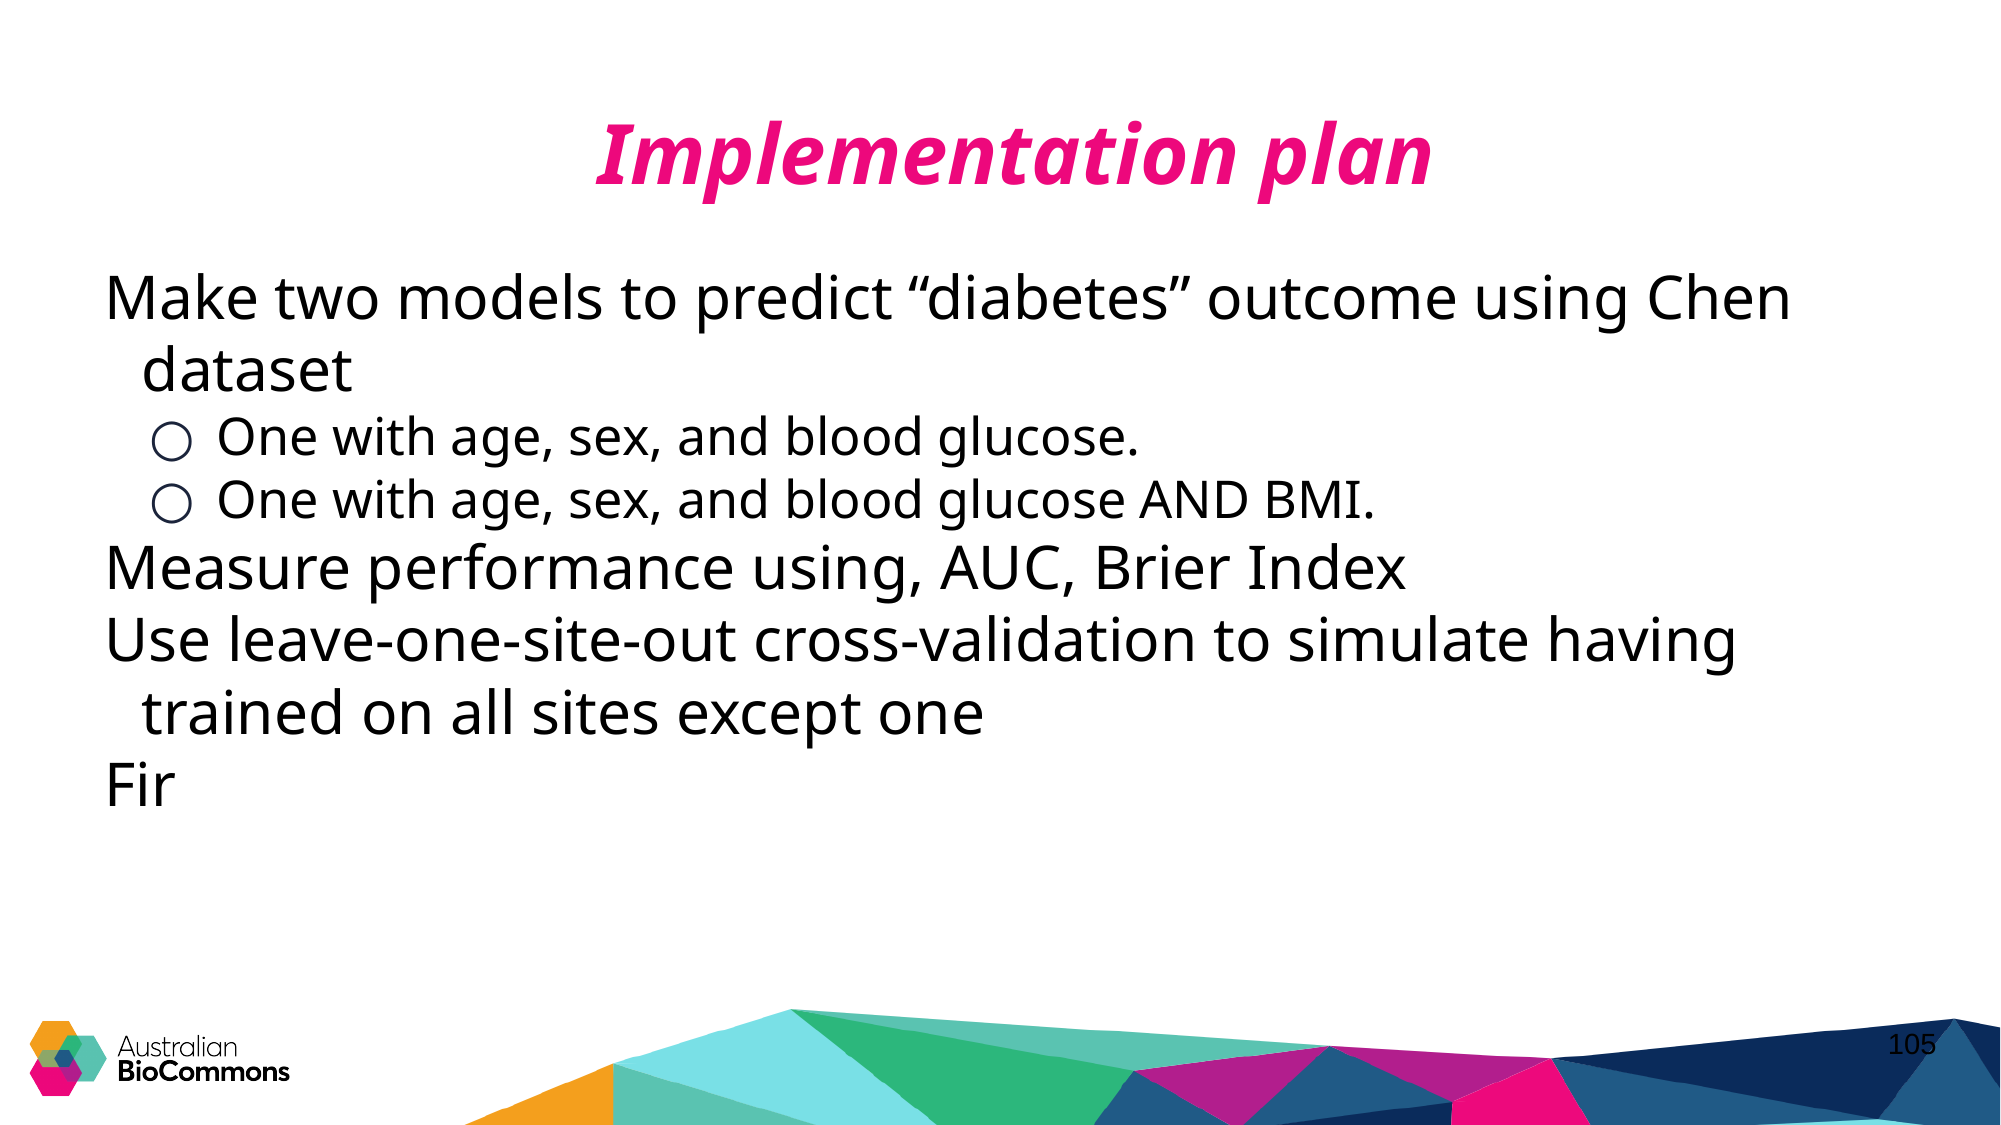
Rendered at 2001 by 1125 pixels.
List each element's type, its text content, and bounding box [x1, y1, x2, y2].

picture [428, 992, 2001, 1125]
title Implementation plan [81, 64, 1953, 211]
slide_number ‹#› [1797, 1012, 1937, 1073]
picture [11, 1014, 308, 1103]
list Make two models to predict “diabetes” outcome using Chen dataset One with age, sex, and blood glucose. One with age, sex, and blood glucose AND BMI. Measure performance using, AUC, Brier Index Use leave-one-site-out cross-validation to simulate having trained on all sites except one Fir [51, 251, 1924, 970]
